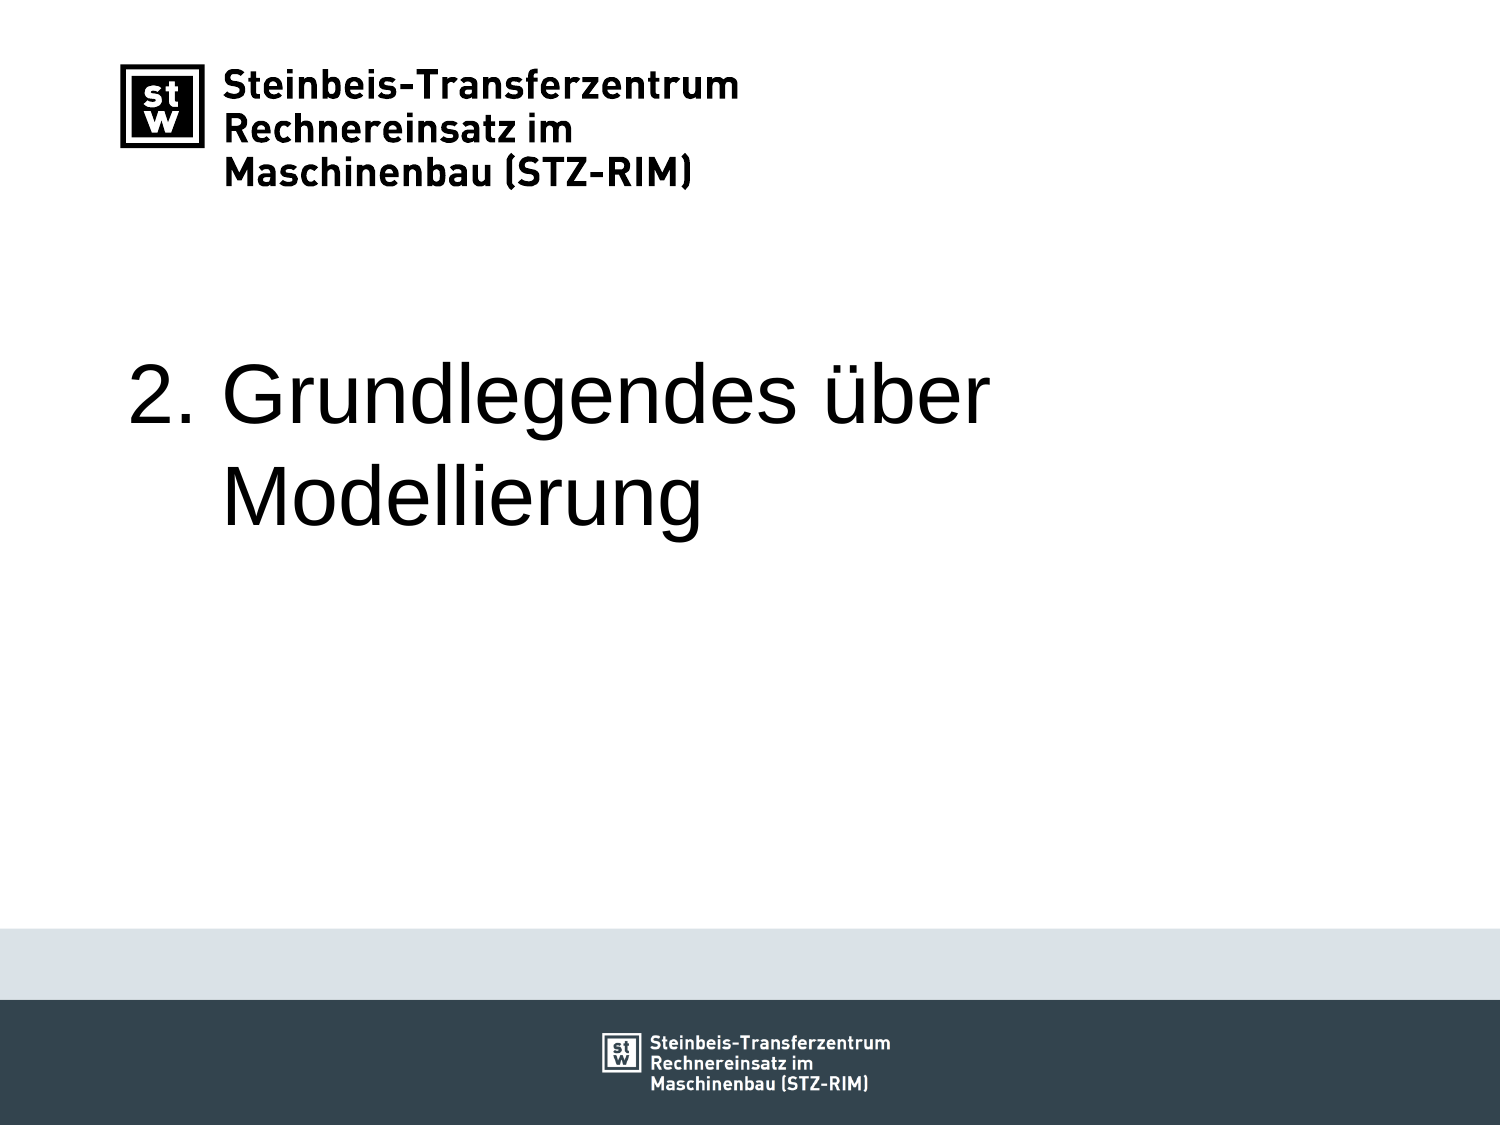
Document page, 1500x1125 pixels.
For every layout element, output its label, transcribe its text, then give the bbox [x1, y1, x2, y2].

picture [592, 1030, 908, 1094]
title 2. Grundlegendes über Modellierung [112, 290, 1388, 591]
